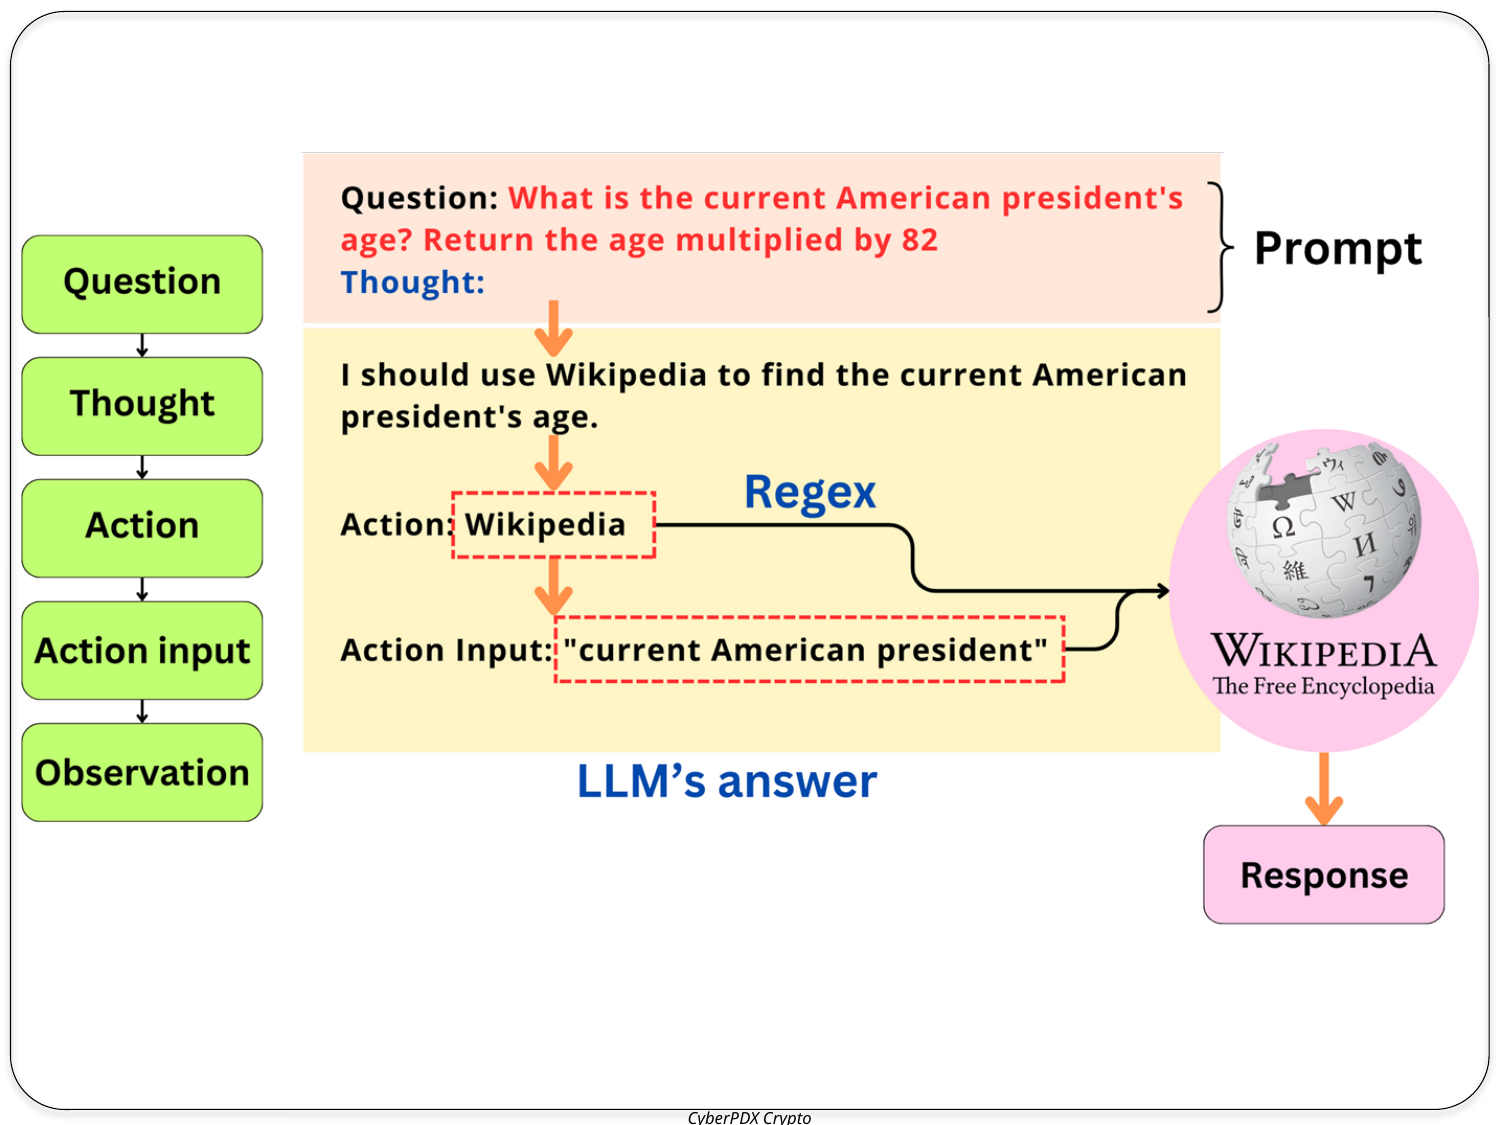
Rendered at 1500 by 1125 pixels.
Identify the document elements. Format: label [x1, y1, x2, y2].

picture [20, 110, 1479, 976]
